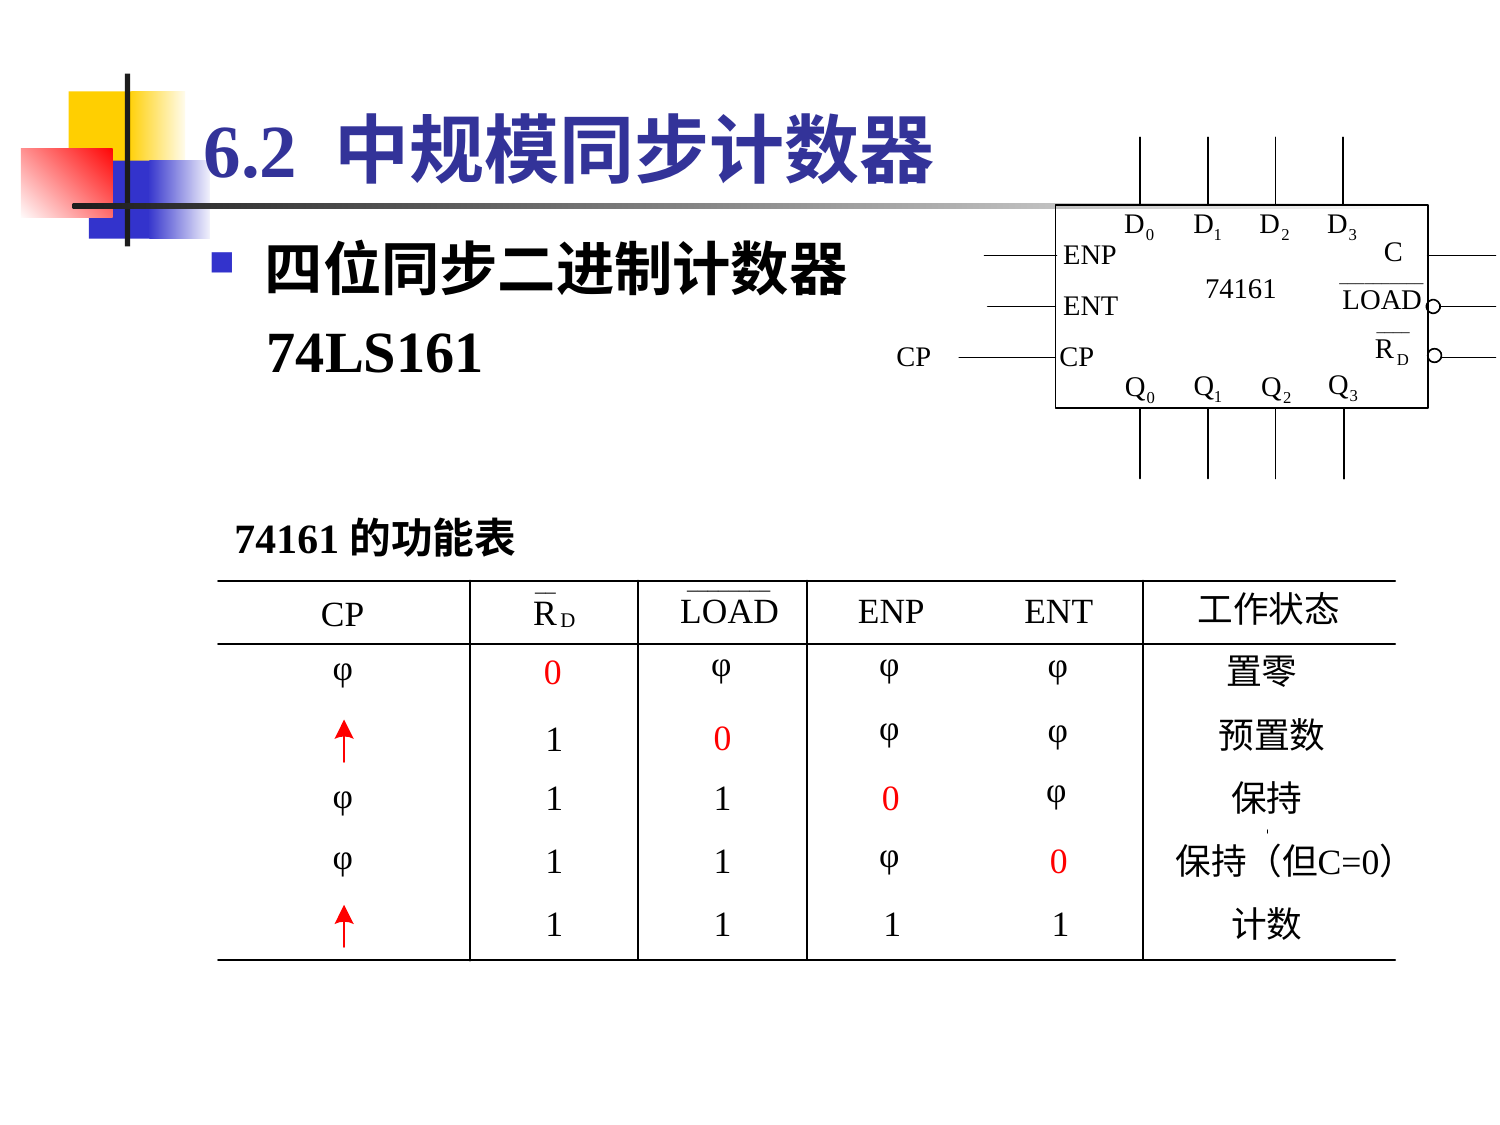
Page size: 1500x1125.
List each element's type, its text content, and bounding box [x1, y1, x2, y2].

text_box 四位同步二进制计数器 74LS161 [193, 224, 882, 397]
text_box 74161的功能表 [219, 504, 541, 560]
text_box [212, 561, 1500, 973]
title 6.2 中规模同步计数器 [188, 12, 1468, 200]
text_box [887, 132, 1500, 484]
